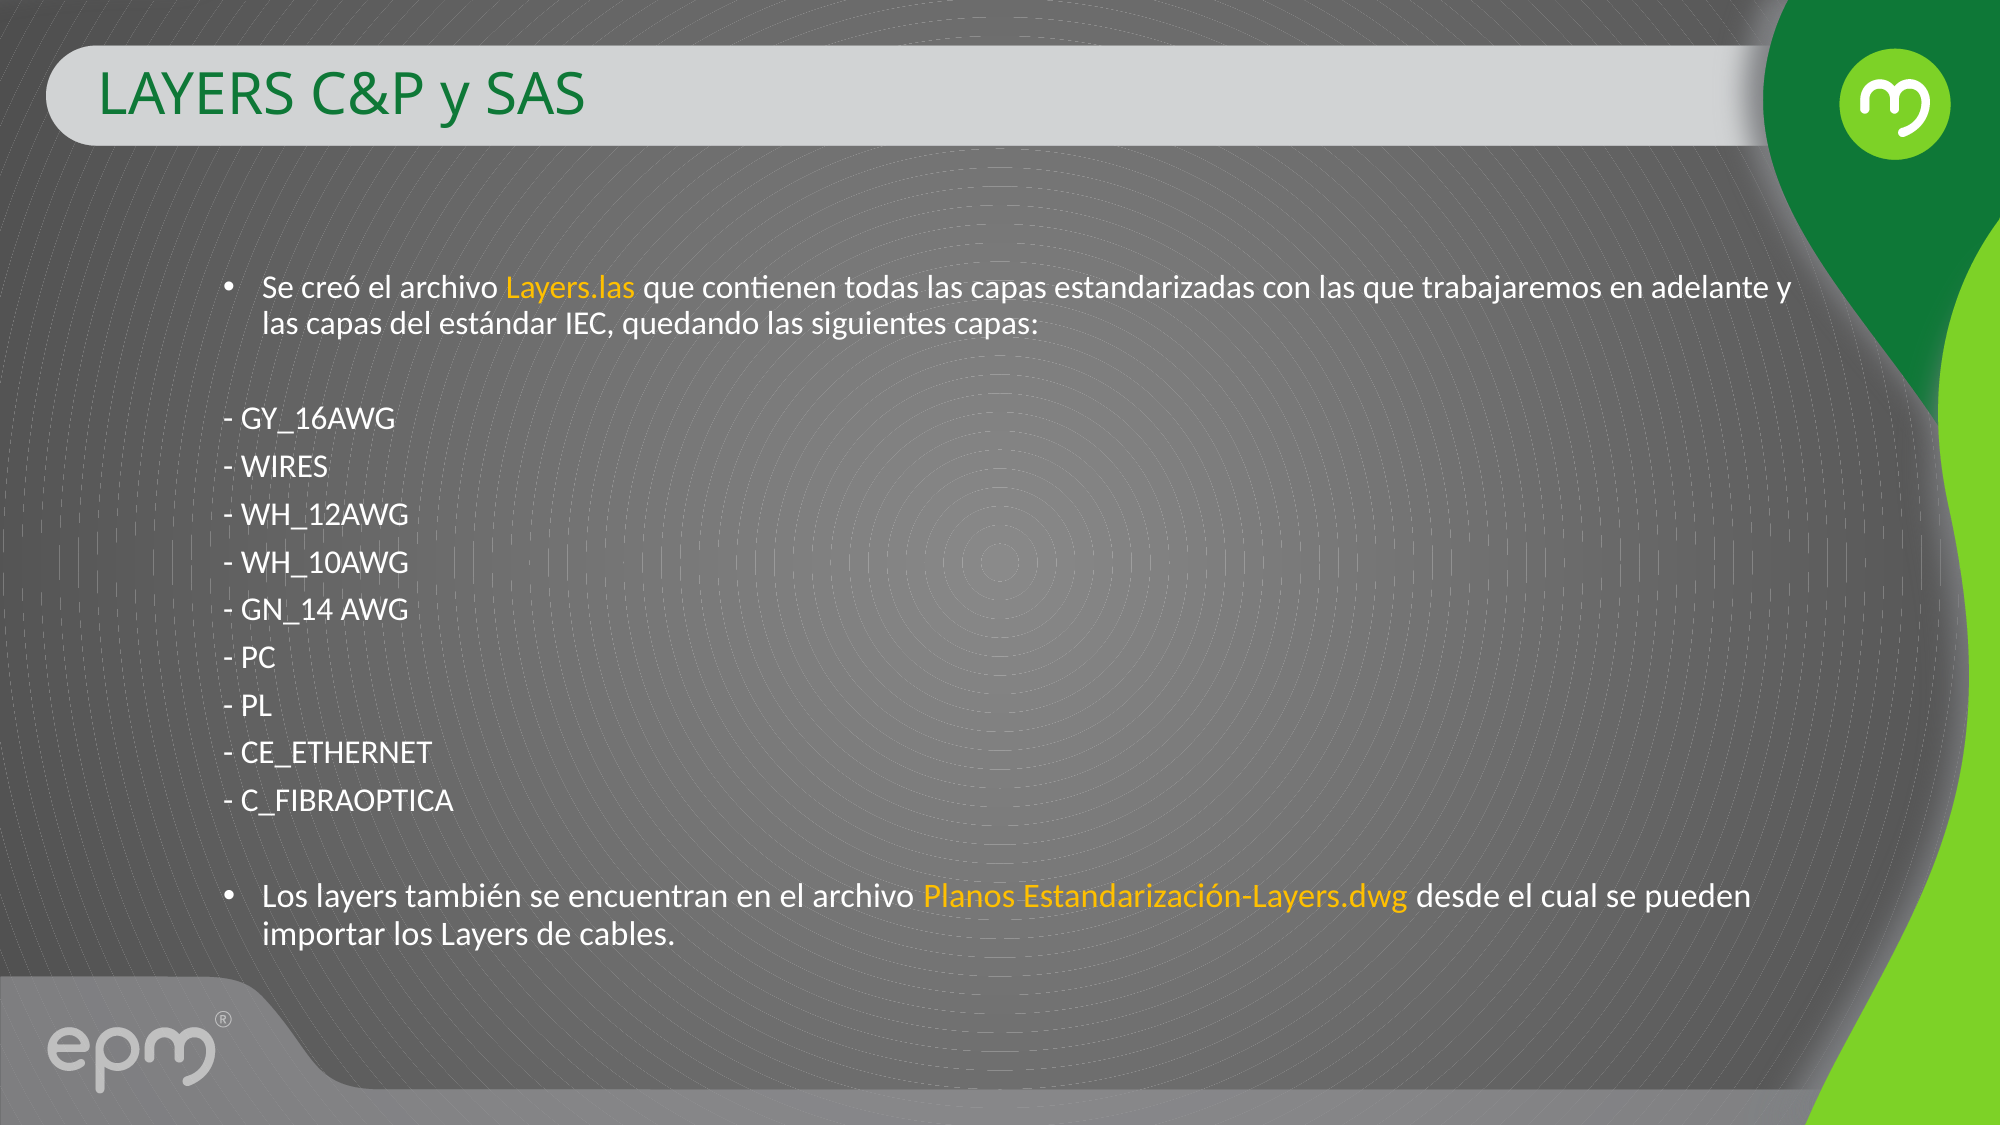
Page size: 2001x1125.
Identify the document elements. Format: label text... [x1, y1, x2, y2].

list Se creó el archivo Layers.las que contienen todas las capas estandarizadas con las que trabajaremos en adelante y las capas del estándar IEC, quedando las siguientes capas: - GY_16AWG - WIRES - WH_12AWG - WH_10AWG - GN_14 AWG - PC - PL - CE_ETHERNET - C_FIBRAOPTICA Los layers también se encuentran en el archivo Planos Estandarización-Layers.dwg desde el cual se pueden importar los Layers de cables. [208, 262, 1813, 970]
picture [0, 0, 2000, 1125]
title LAYERS C&P y SAS [82, 54, 1665, 138]
